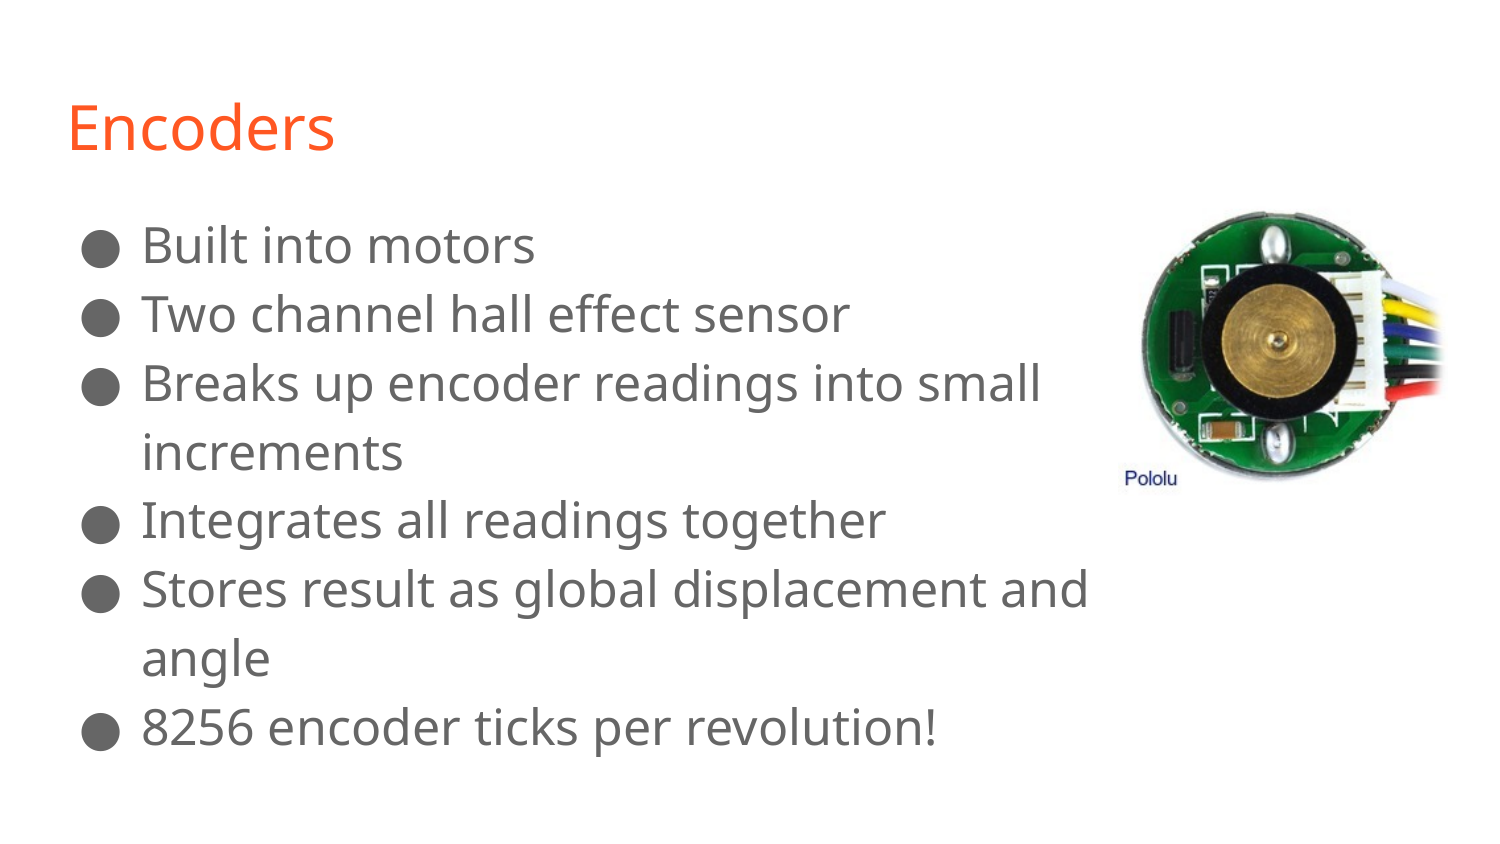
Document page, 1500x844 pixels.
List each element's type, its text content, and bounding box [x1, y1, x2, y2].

title Encoders [51, 72, 1449, 167]
list Built into motors Two channel hall effect sensor Breaks up encoder readings into small increments Integrates all readings together Stores result as global displacement and angle 8256 encoder ticks per revolution! [51, 189, 1119, 750]
picture [1118, 188, 1448, 496]
